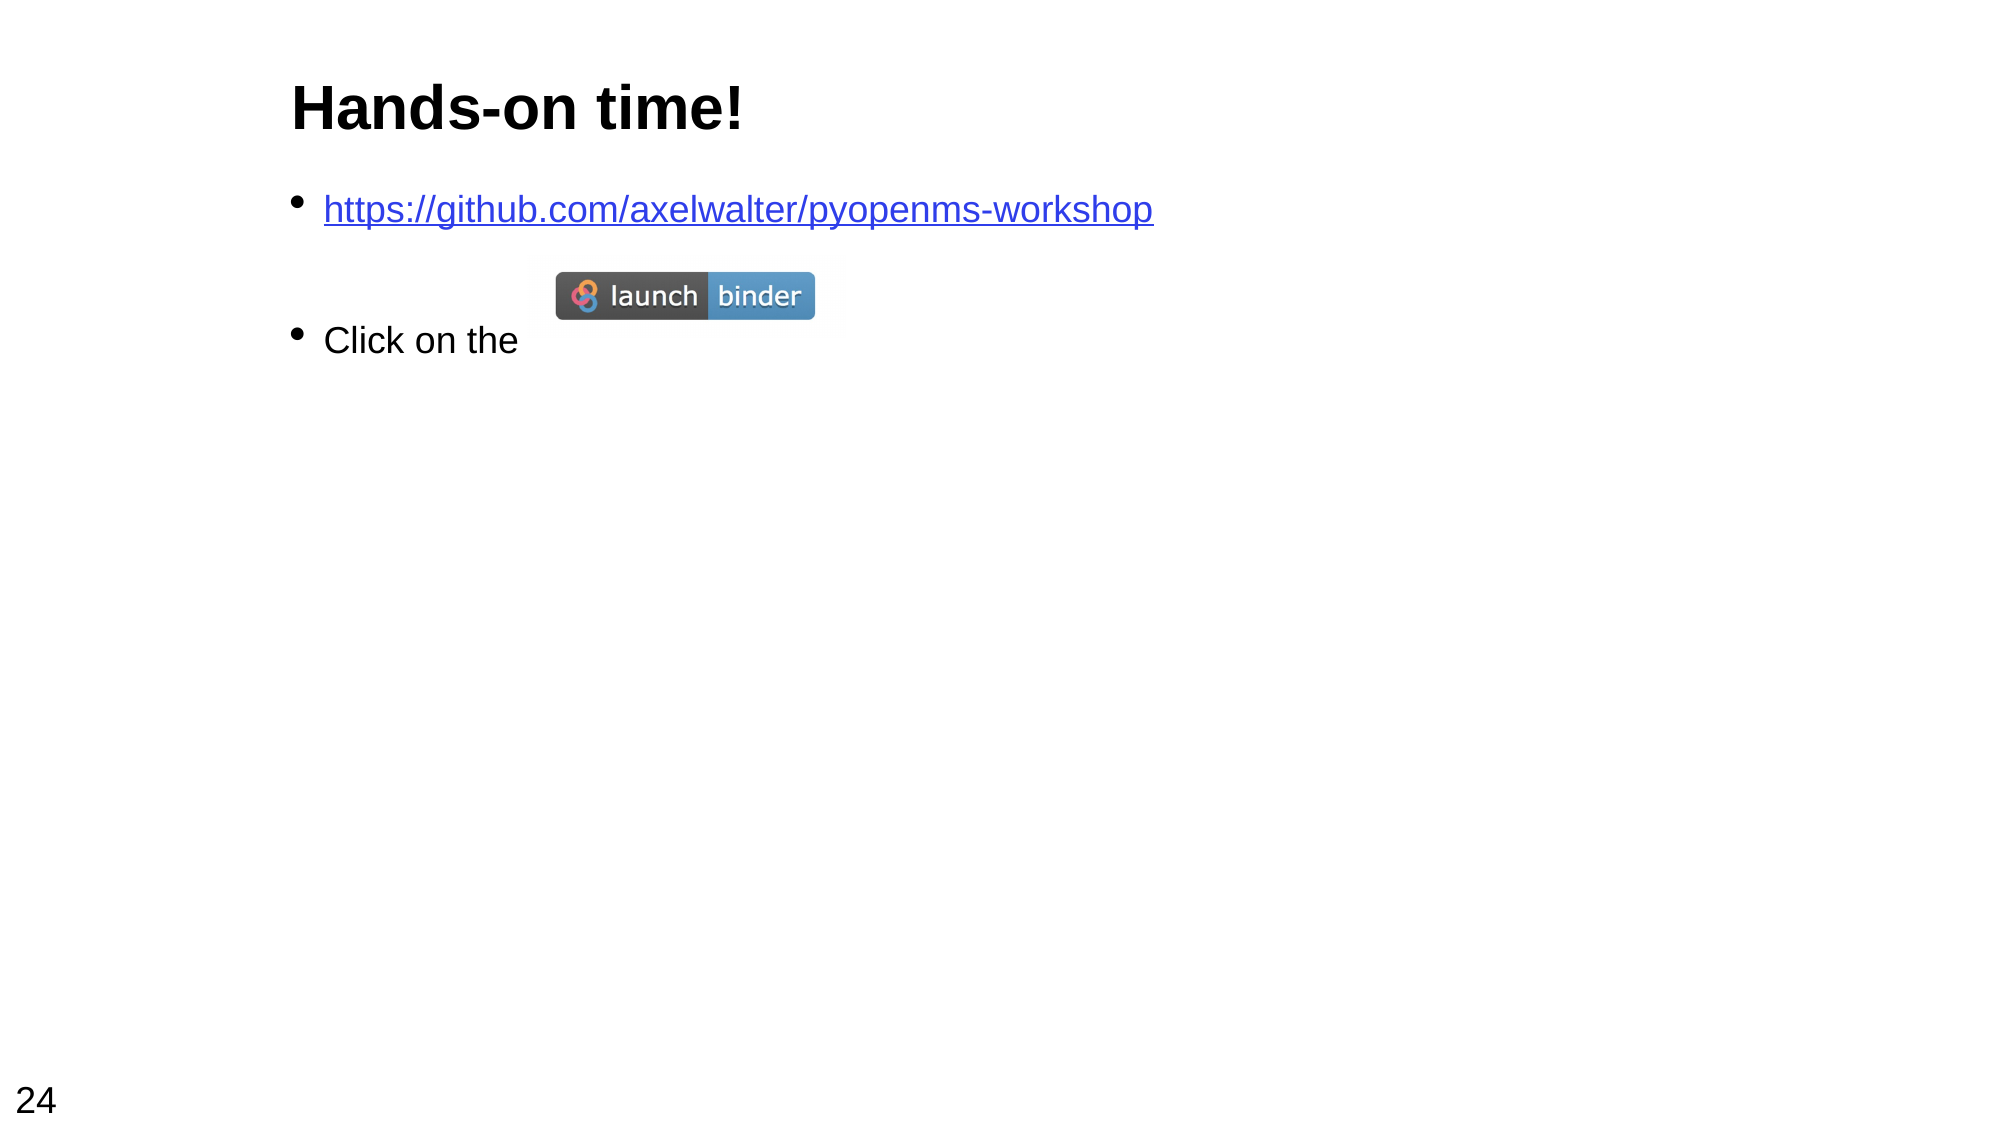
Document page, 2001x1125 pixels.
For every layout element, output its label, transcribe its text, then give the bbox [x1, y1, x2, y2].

list https://github.com/axelwalter/pyopenms-workshop Click on the [291, 184, 1819, 1026]
title Hands-on time! [291, 69, 1819, 142]
picture [527, 255, 846, 339]
text_box 24 [0, 1068, 72, 1125]
